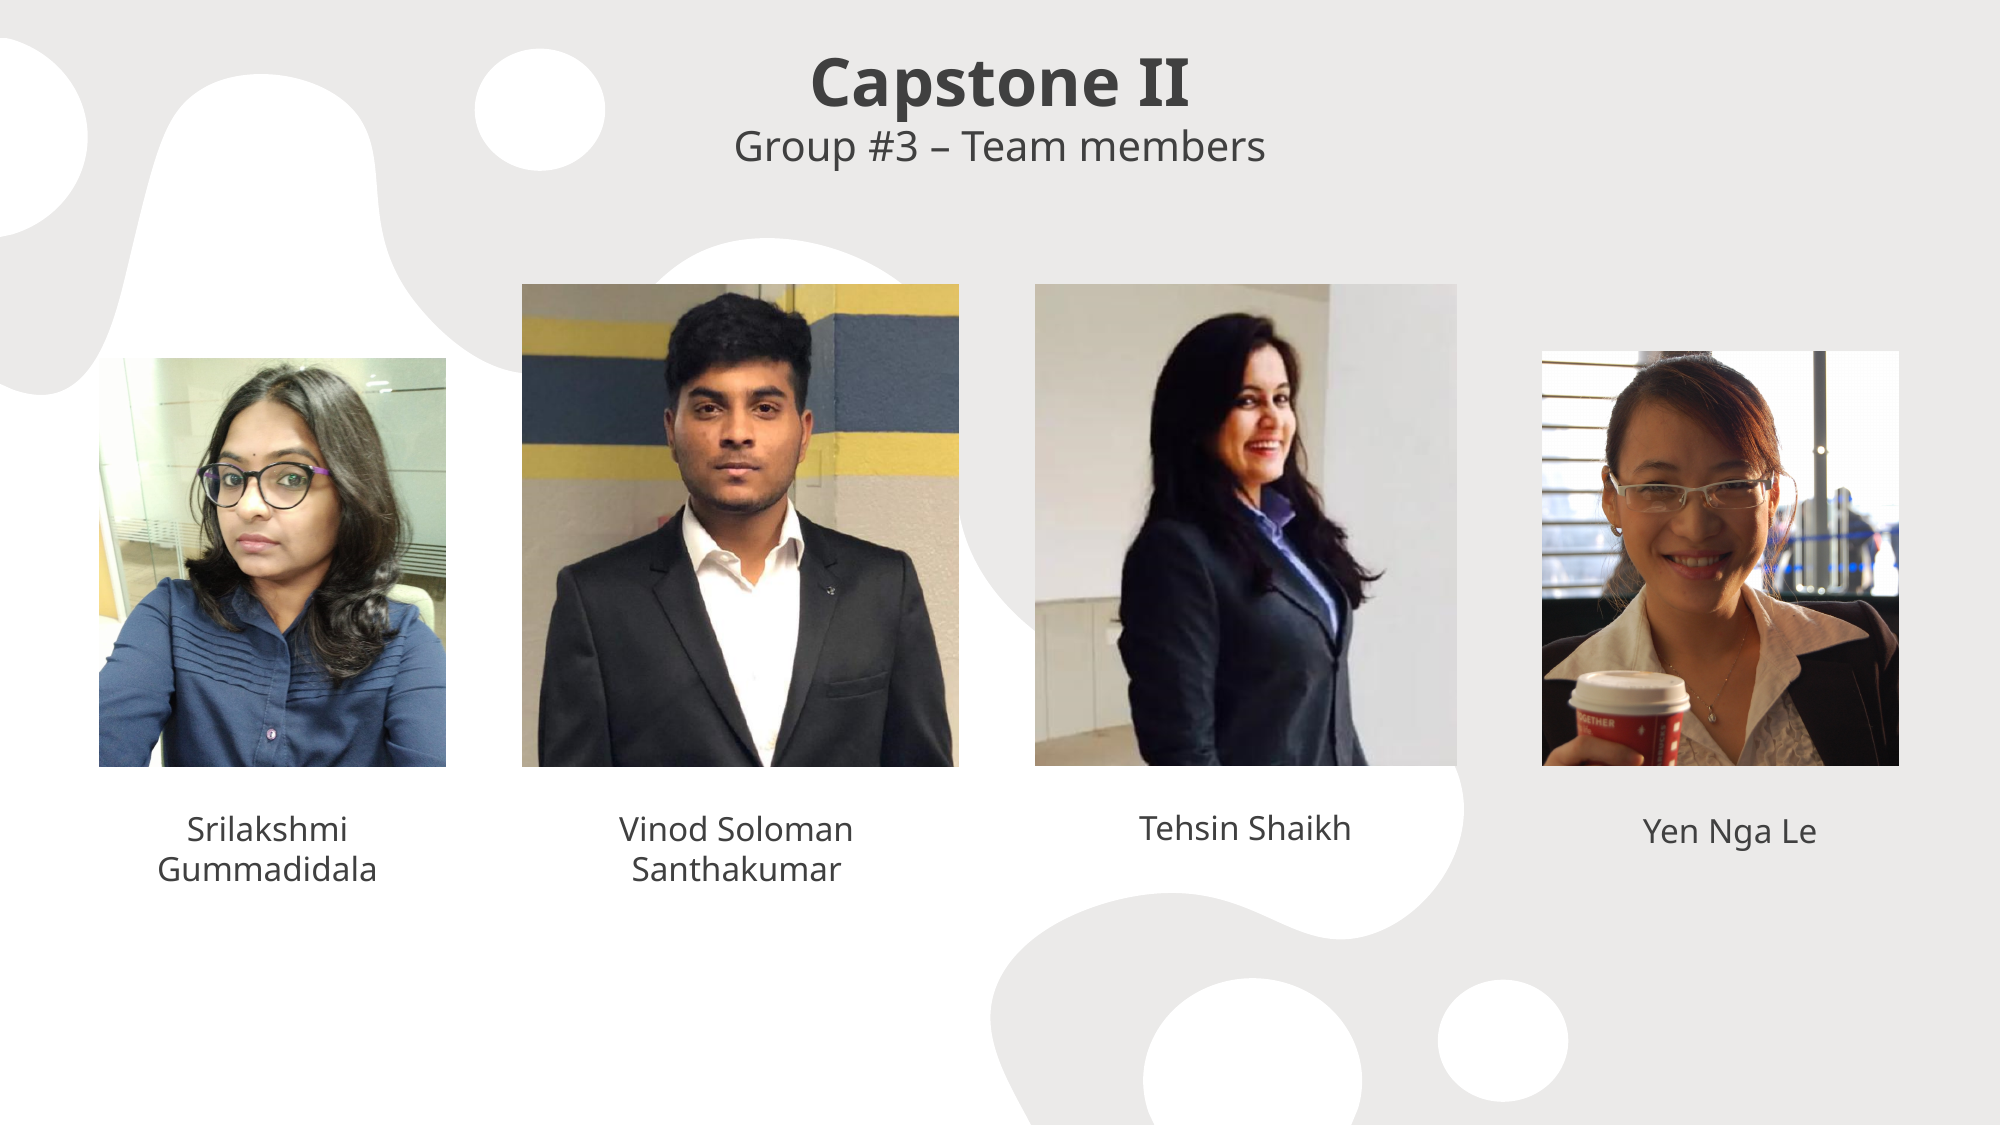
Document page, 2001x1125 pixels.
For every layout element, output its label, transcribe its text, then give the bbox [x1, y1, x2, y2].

picture [1035, 284, 1457, 766]
picture [522, 284, 959, 767]
text_box Yen Nga Le [1531, 802, 1929, 858]
text_box Tehsin Shaikh [1096, 800, 1396, 855]
picture [1542, 351, 1899, 766]
text_box Capstone II Group #3 – Team members [31, 39, 1969, 170]
picture [99, 358, 446, 767]
text_box Vinod Soloman Santhakumar [526, 800, 947, 895]
text_box Srilakshmi Gummadidala [71, 800, 464, 895]
